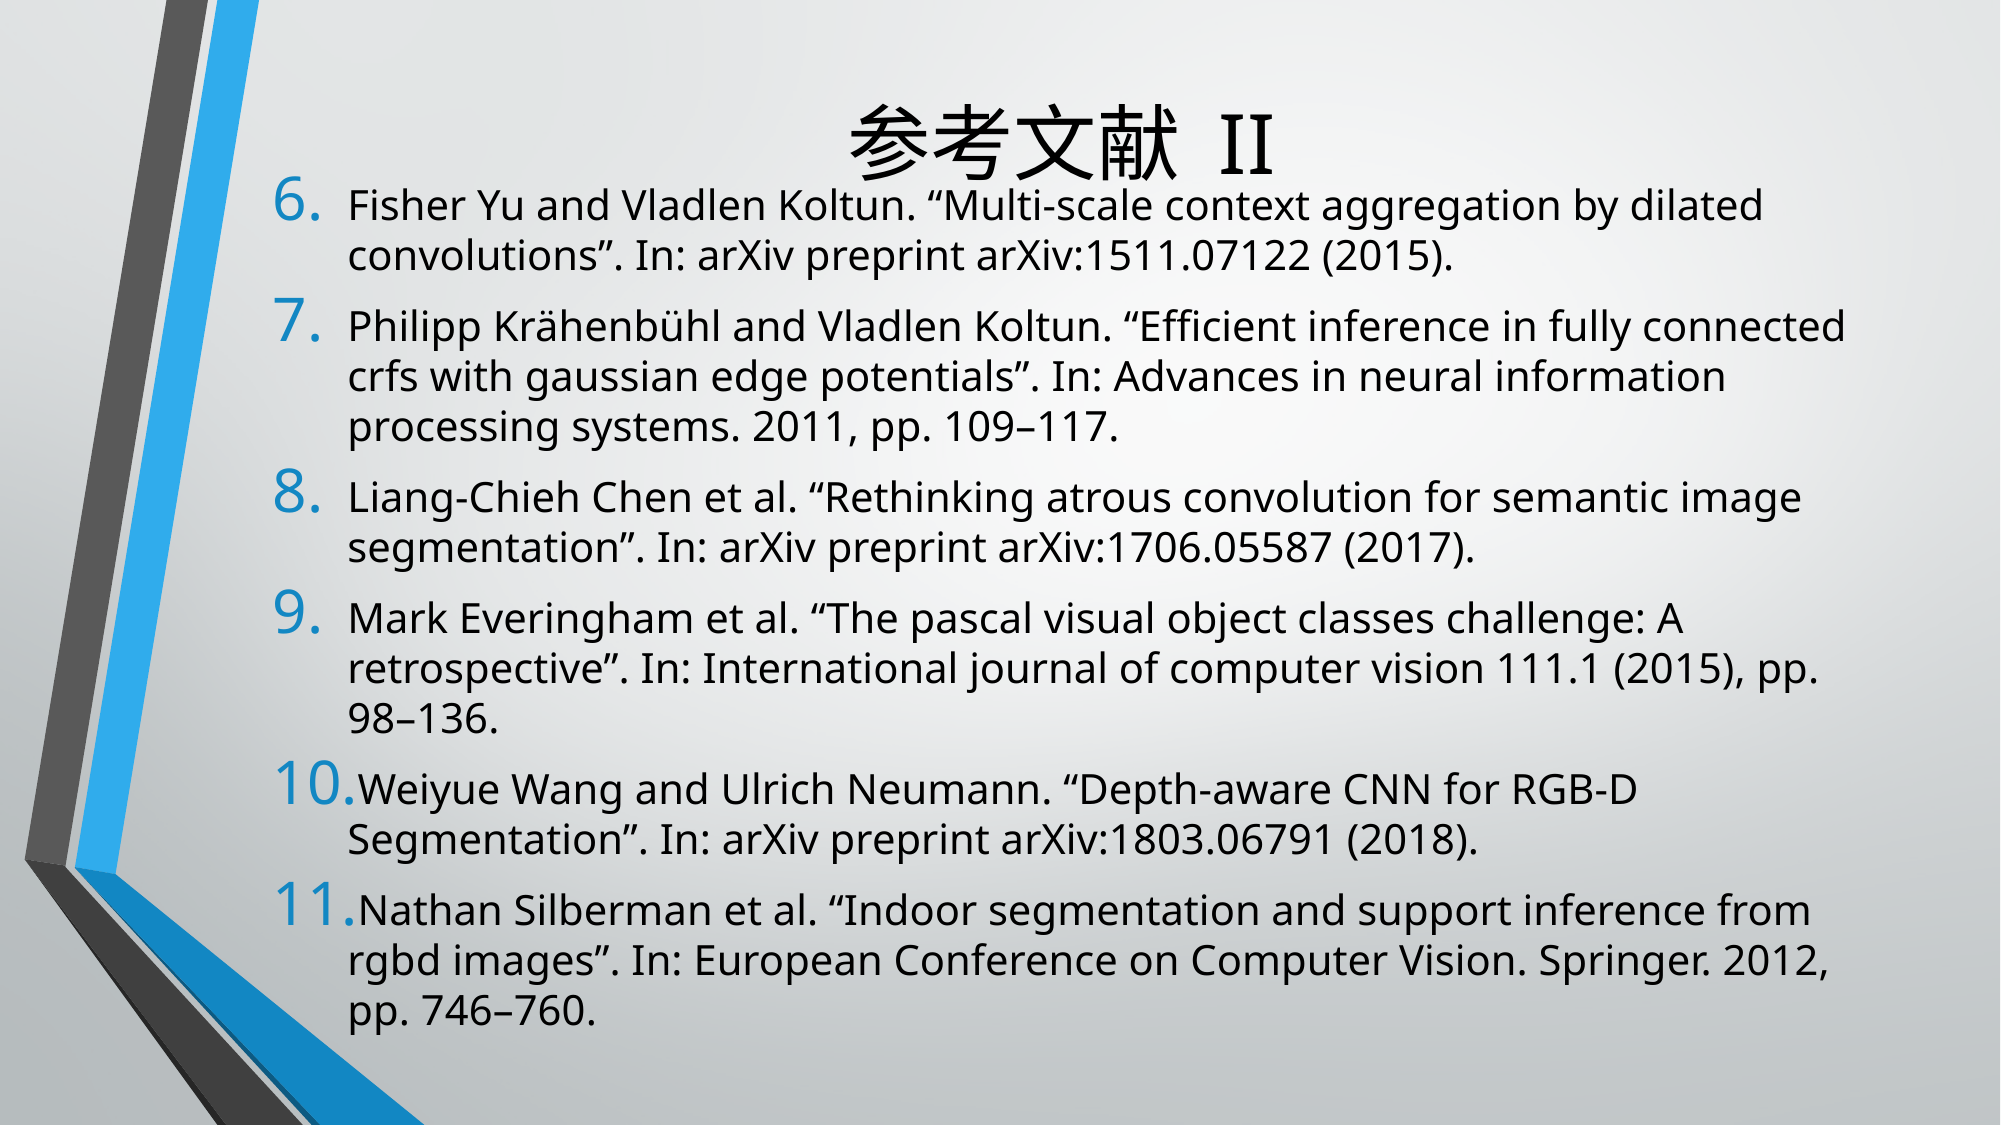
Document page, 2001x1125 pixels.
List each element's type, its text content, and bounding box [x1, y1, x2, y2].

title 参考文献 II [257, 69, 1887, 213]
list Fisher Yu and Vladlen Koltun. “Multi-scale context aggregation by dilated convolutions”. In: arXiv preprint arXiv:1511.07122 (2015). Philipp Krähenbühl and Vladlen Koltun. “Efficient inference in fully connected crfs with gaussian edge potentials”. In: Advances in neural information processing systems. 2011, pp. 109–117. Liang-Chieh Chen et al. “Rethinking atrous convolution for semantic image segmentation”. In: arXiv preprint arXiv:1706.05587 (2017). Mark Everingham et al. “The pascal visual object classes challenge: A retrospective”. In: International journal of computer vision 111.1 (2015), pp. 98–136. Weiyue Wang and Ulrich Neumann. “Depth-aware CNN for RGB-D Segmentation”. In: arXiv preprint arXiv:1803.06791 (2018). Nathan Silberman et al. “Indoor segmentation and support inference from rgbd images”. In: European Conference on Computer Vision. Springer. 2012, pp. 746–760. [257, 262, 1887, 950]
